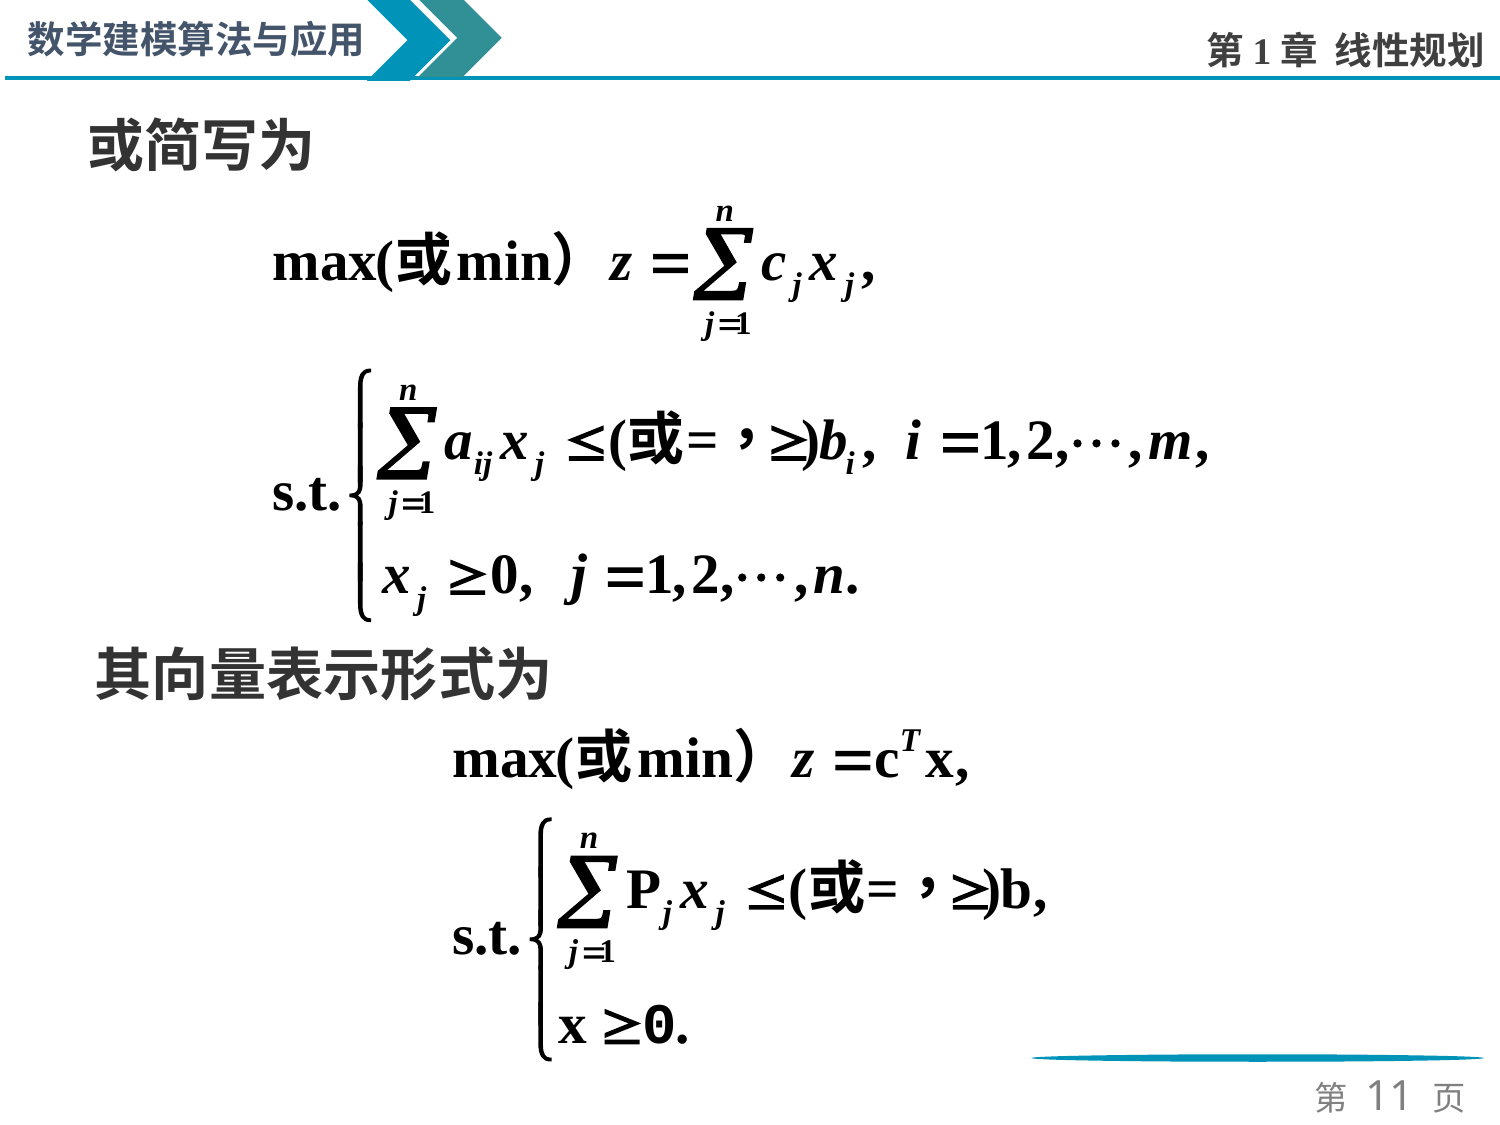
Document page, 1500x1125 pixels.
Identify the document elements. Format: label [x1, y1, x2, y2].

text_box [87, 107, 1399, 637]
text_box [94, 636, 1406, 1107]
